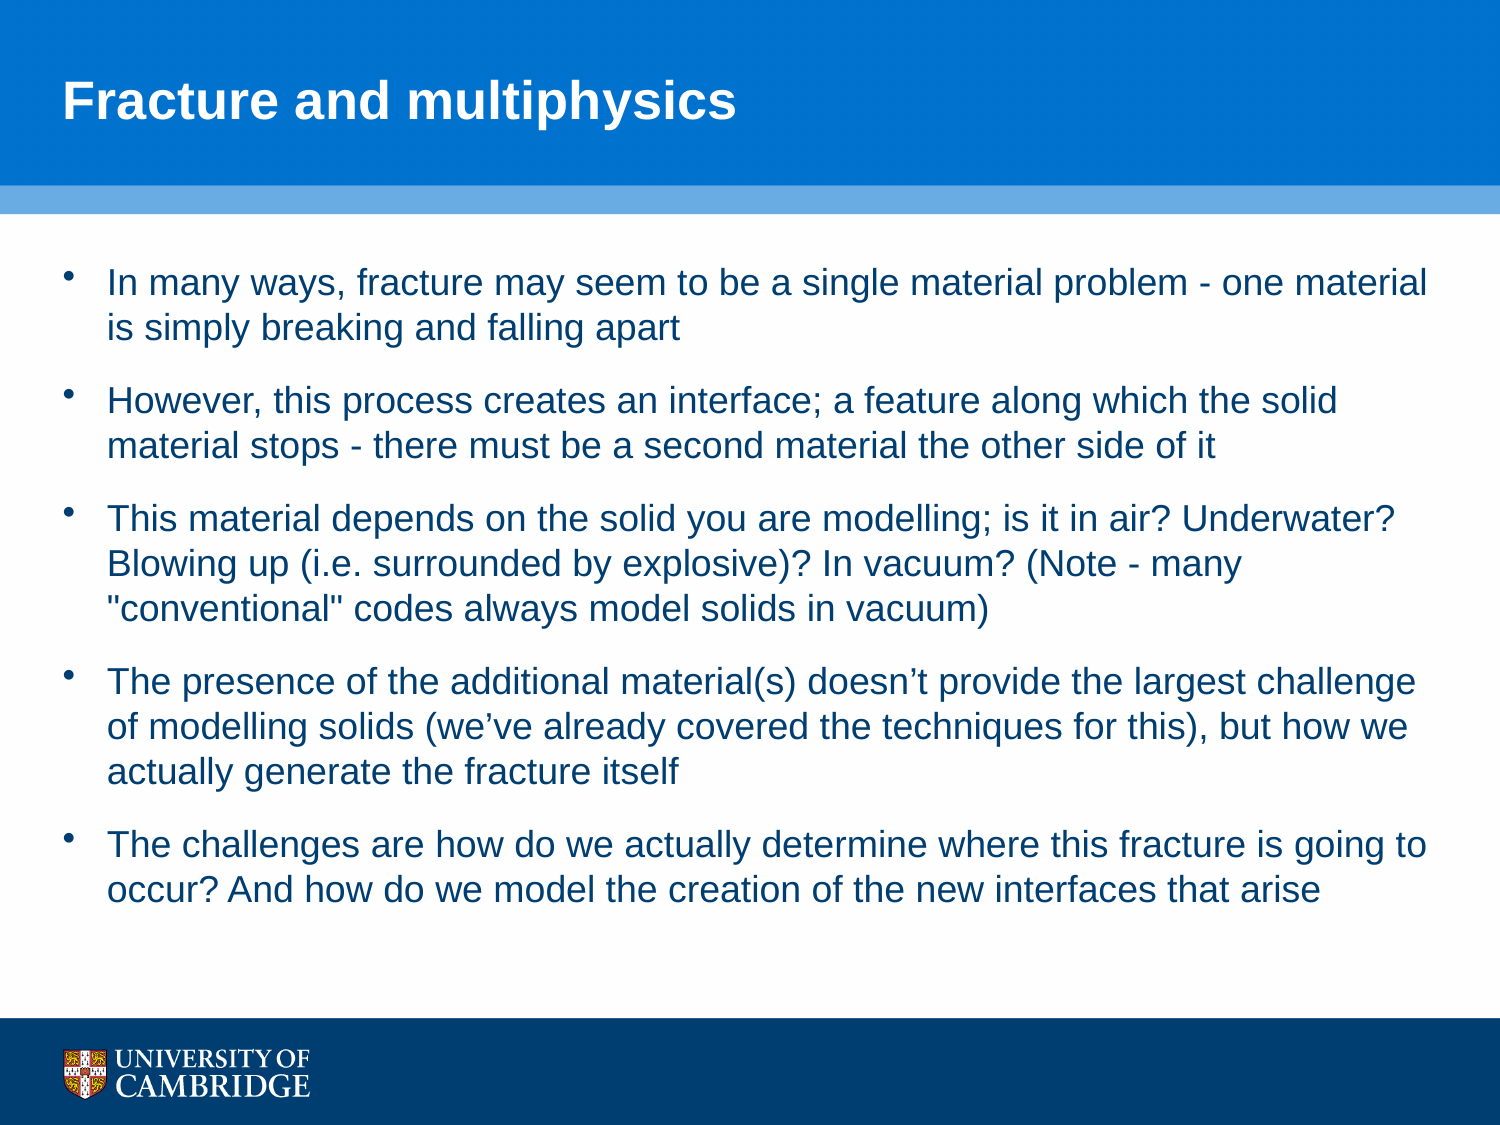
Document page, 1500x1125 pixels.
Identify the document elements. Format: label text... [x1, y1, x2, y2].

text_box In many ways, fracture may seem to be a single material problem - one material is simply breaking and falling apart However, this process creates an interface; a feature along which the solid material stops - there must be a second material the other side of it This material depends on the solid you are modelling; is it in air? Underwater? Blowing up (i.e. surrounded by explosive)? In vacuum? (Note - many "conventional" codes always model solids in vacuum) The presence of the additional material(s) doesn’t provide the largest challenge of modelling solids (we’ve already covered the techniques for this), but how we actually generate the fracture itself The challenges are how do we actually determine where this fracture is going to occur? And how do we model the creation of the new interfaces that arise [62, 257, 1437, 529]
picture [0, 0, 1500, 1125]
title Fracture and multiphysics [63, 65, 1437, 135]
